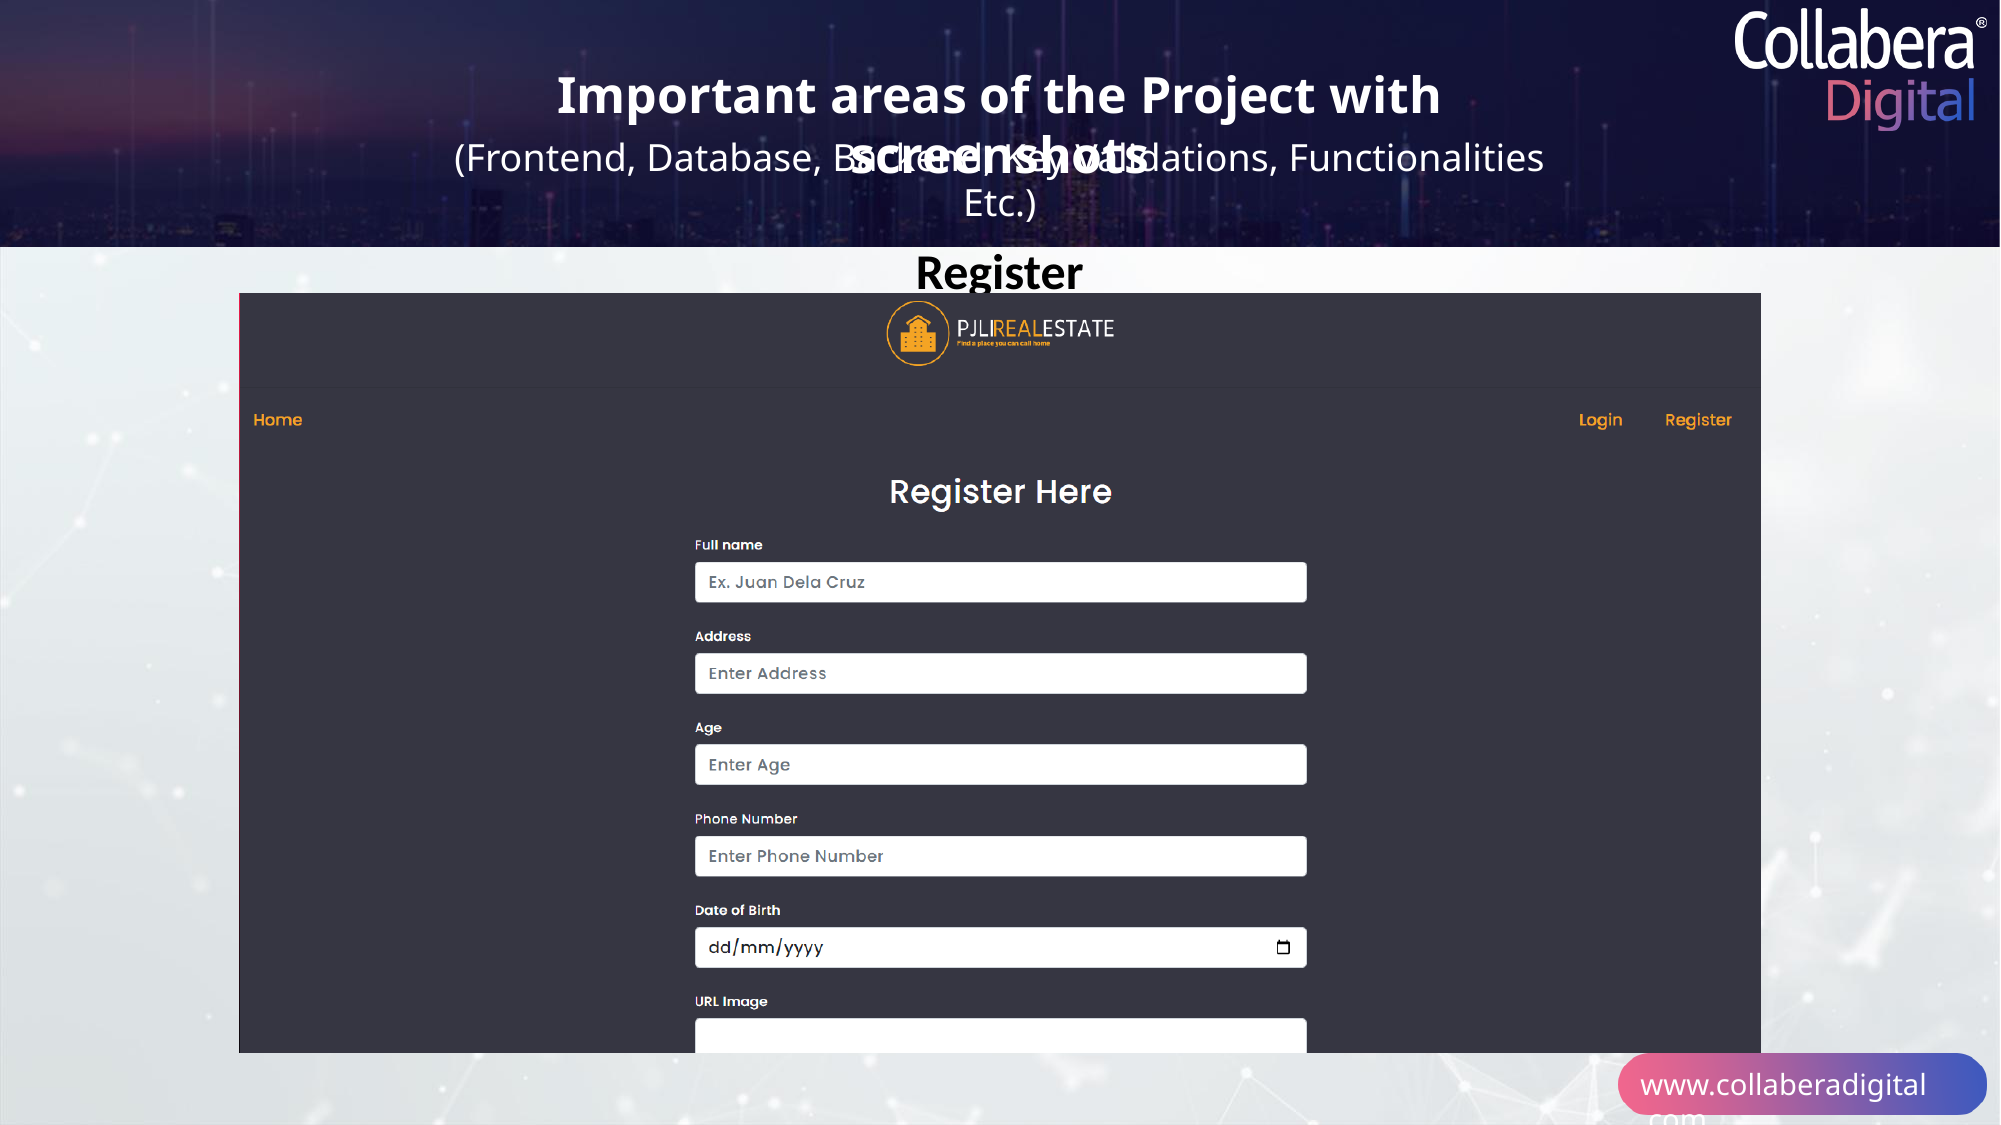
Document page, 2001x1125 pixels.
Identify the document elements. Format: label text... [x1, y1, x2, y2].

picture [1666, 1116, 1675, 1125]
picture [1694, 1116, 1701, 1125]
picture [0, 0, 2000, 1125]
text_box (Frontend, Database, Backend, Key Validations, Functionalities Etc.) [406, 126, 1594, 232]
text_box Register [839, 224, 1161, 291]
text_box Important areas of the Project with screenshots [405, 56, 1594, 192]
picture [1684, 1116, 1691, 1125]
